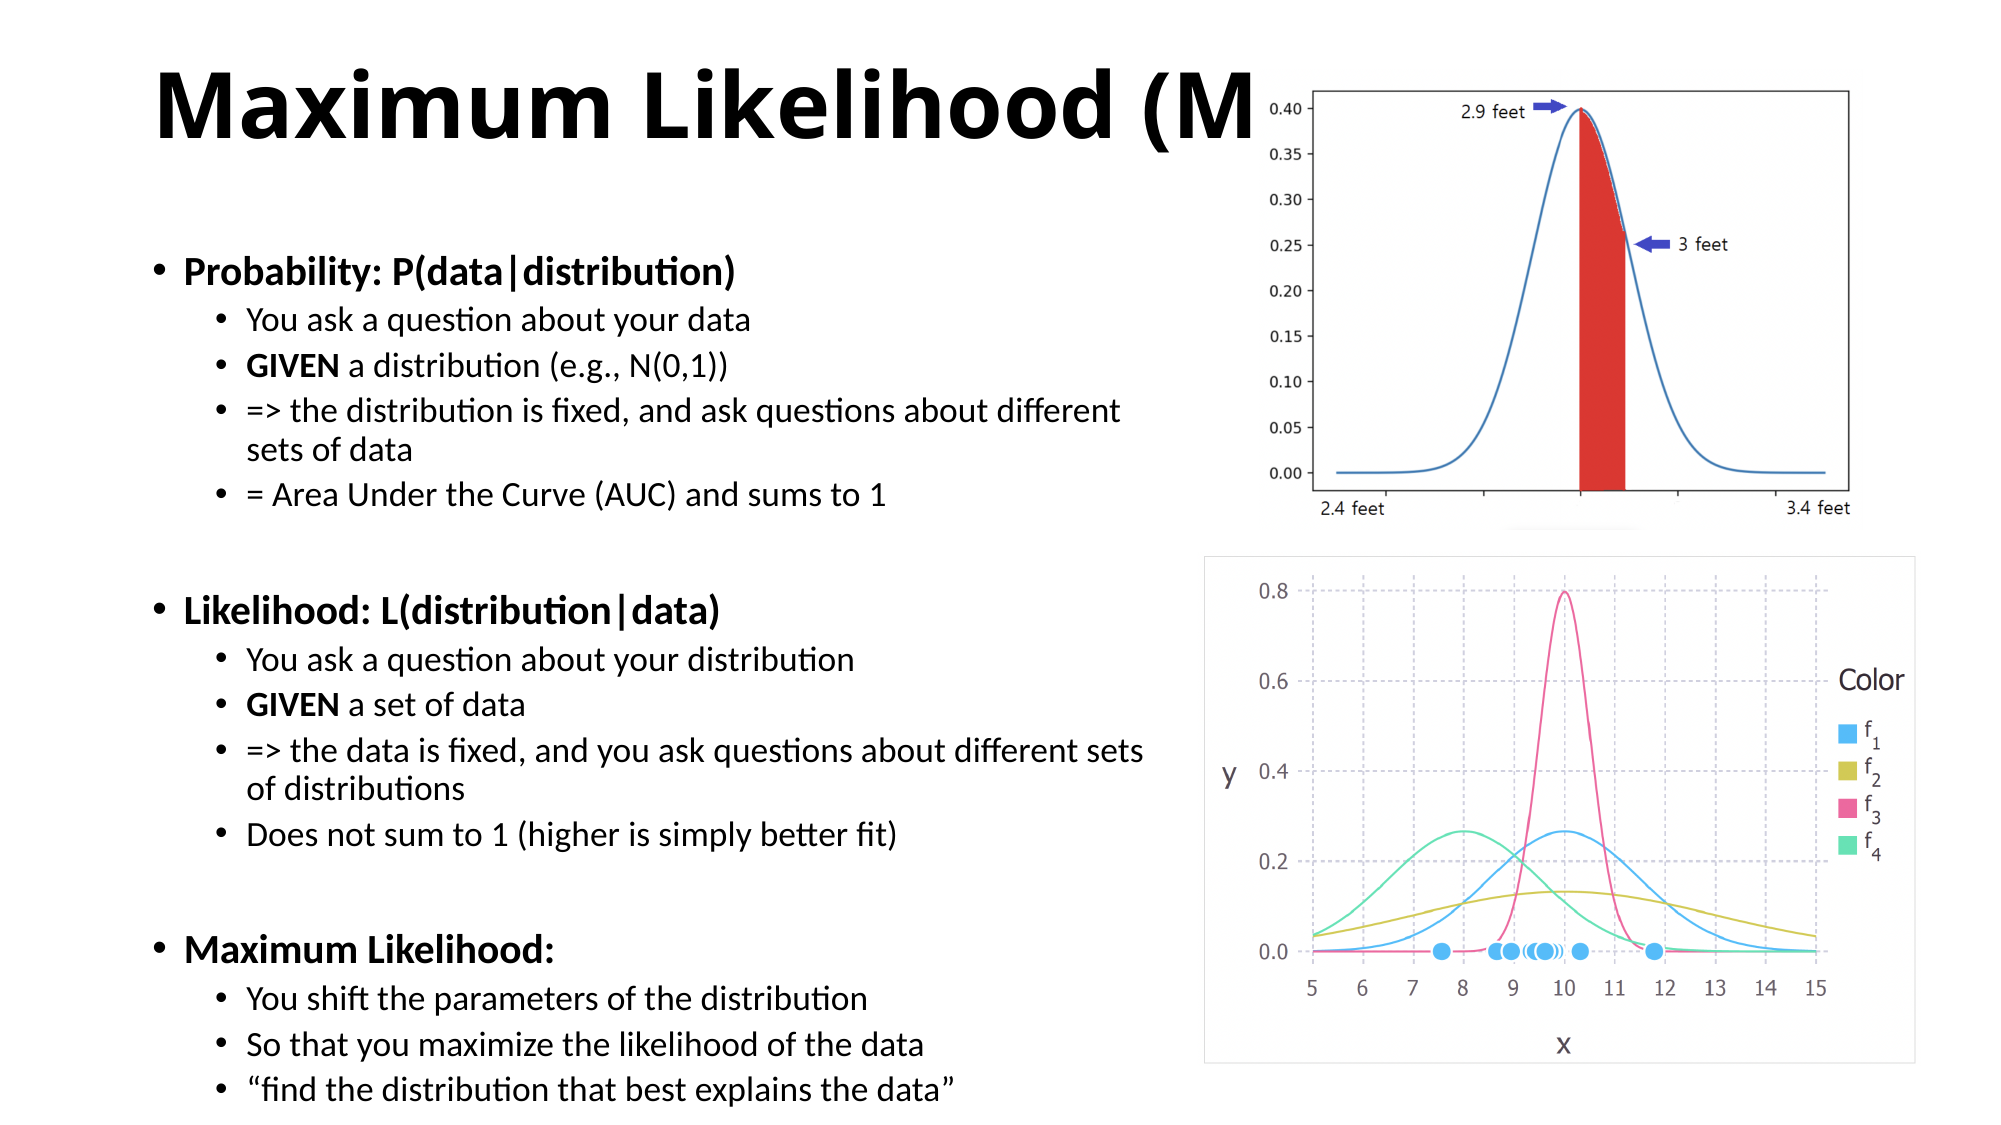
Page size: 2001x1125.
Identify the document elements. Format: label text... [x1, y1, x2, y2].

picture [1259, 69, 1863, 530]
list Probability: P(data|distribution) You ask a question about your data GIVEN a distribution (e.g., N(0,1)) => the distribution is fixed, and ask questions about different sets of data = Area Under the Curve (AUC) and sums to 1 Likelihood: L(distribution|data) You ask a question about your distribution GIVEN a set of data => the data is fixed, and you ask questions about different sets of distributions Does not sum to 1 (higher is simply better fit) Maximum Likelihood: You shift the parameters of the distribution So that you maximize the likelihood of the data “find the distribution that best explains the data” [137, 241, 1174, 1125]
picture [1197, 551, 1921, 1066]
title Maximum Likelihood (ML) [137, 0, 1863, 218]
